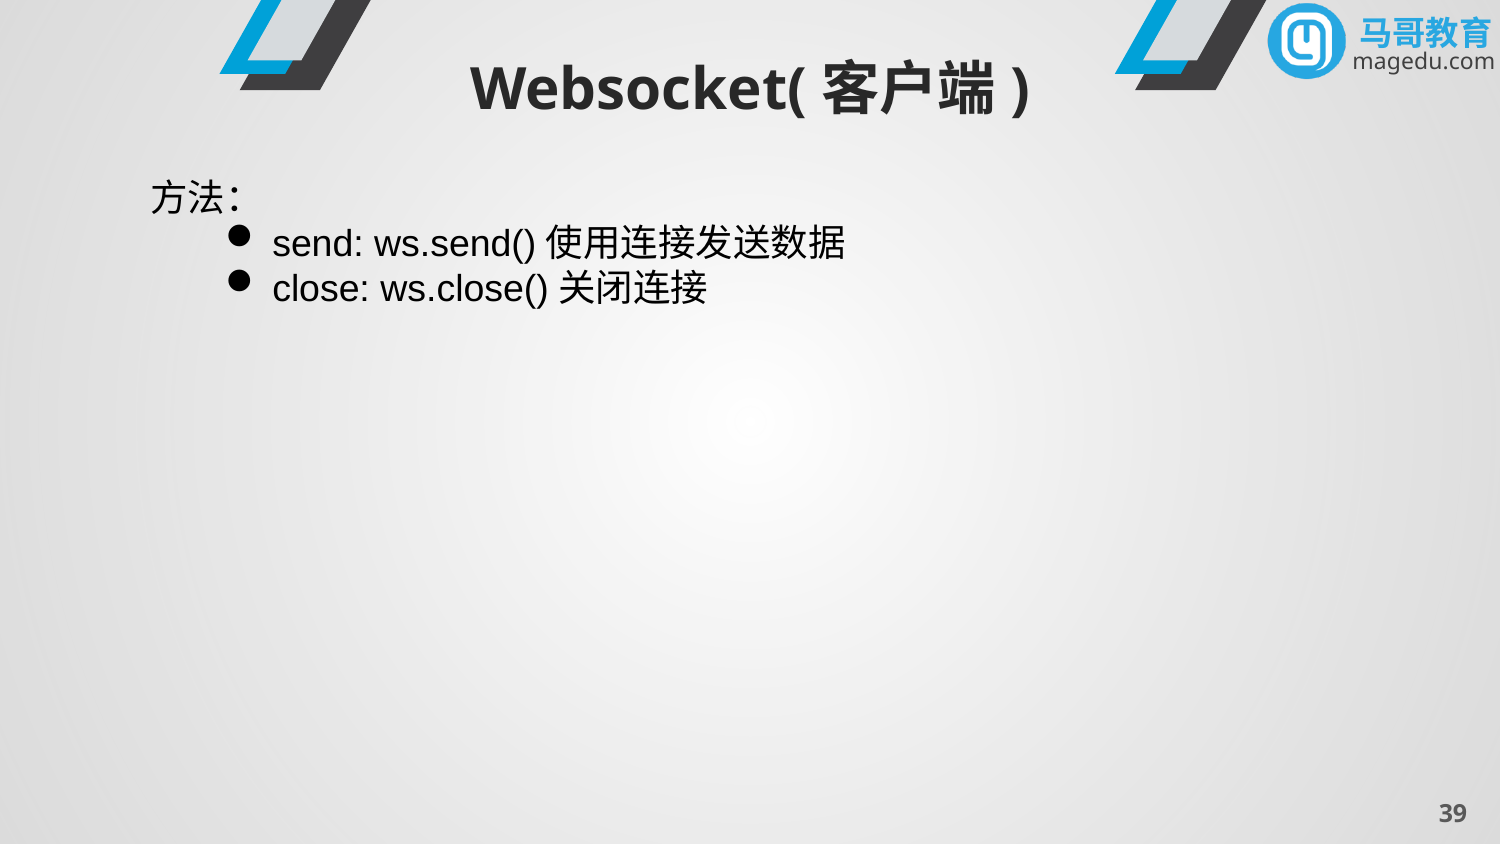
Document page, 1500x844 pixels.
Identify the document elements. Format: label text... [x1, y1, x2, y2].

picture [1265, 0, 1348, 82]
text_box 方法： send: ws.send()使用连接发送数据 close: ws.close()关闭连接 [135, 166, 1365, 316]
text_box Websocket(客户端) [455, 43, 1045, 129]
